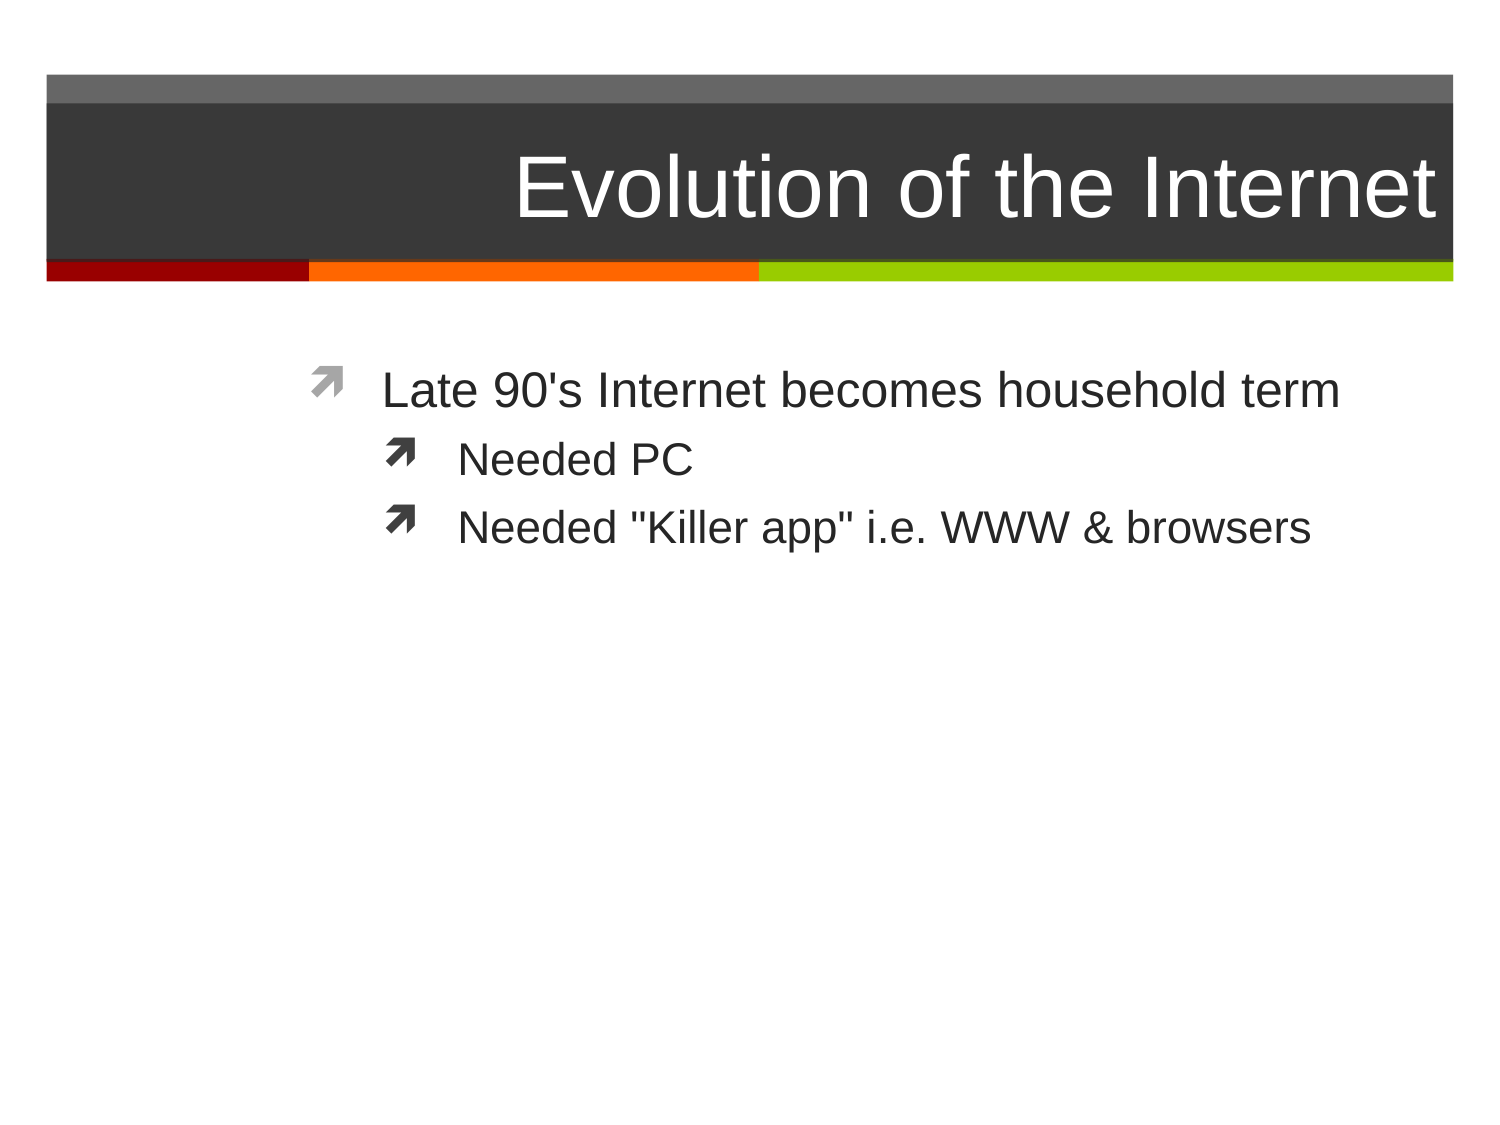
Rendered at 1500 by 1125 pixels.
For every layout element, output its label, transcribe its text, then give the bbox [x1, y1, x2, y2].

title Evolution of the Internet [46, 103, 1454, 263]
list Late 90's Internet becomes household term Needed PC Needed "Killer app" i.e. WWW & browsers [292, 350, 1454, 1005]
